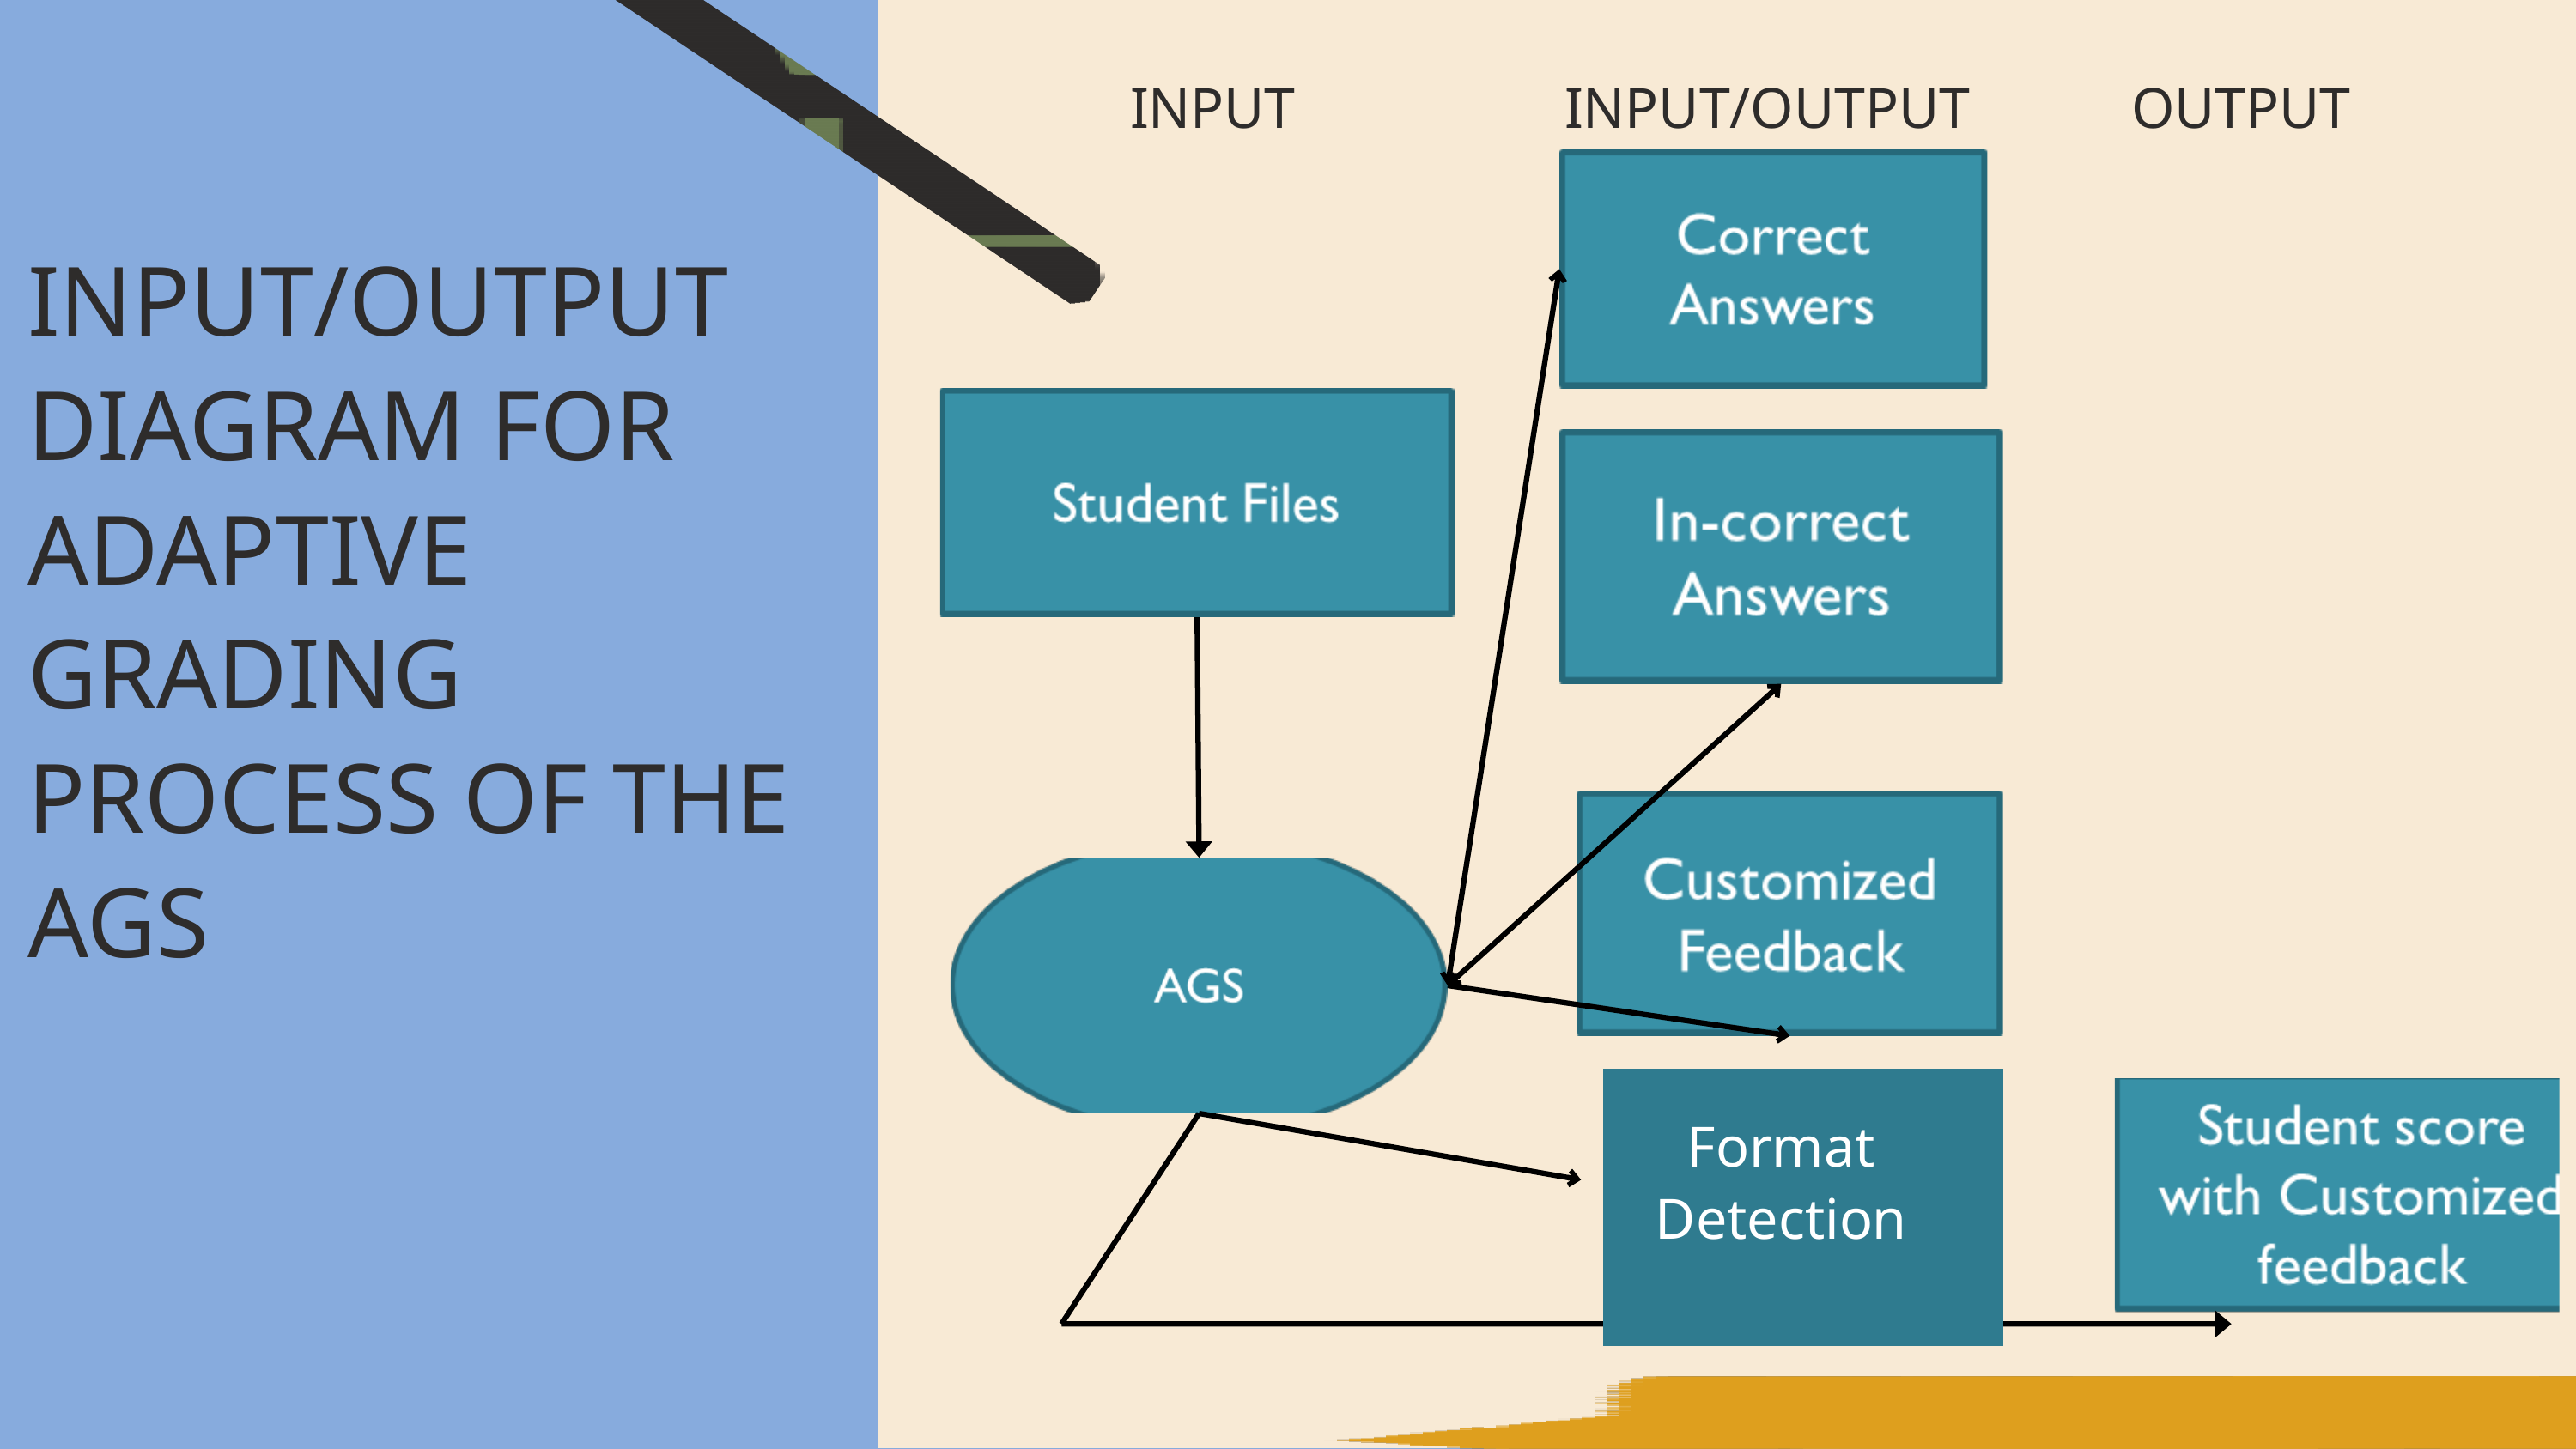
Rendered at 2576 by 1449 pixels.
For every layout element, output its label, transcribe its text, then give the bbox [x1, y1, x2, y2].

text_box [878, 0, 2576, 1449]
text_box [1602, 1069, 2003, 1347]
text_box [615, 0, 873, 173]
text_box INPUT/OUTPUT DIAGRAM FOR ADAPTIVE GRADING PROCESS OF THE AGS [27, 230, 873, 977]
